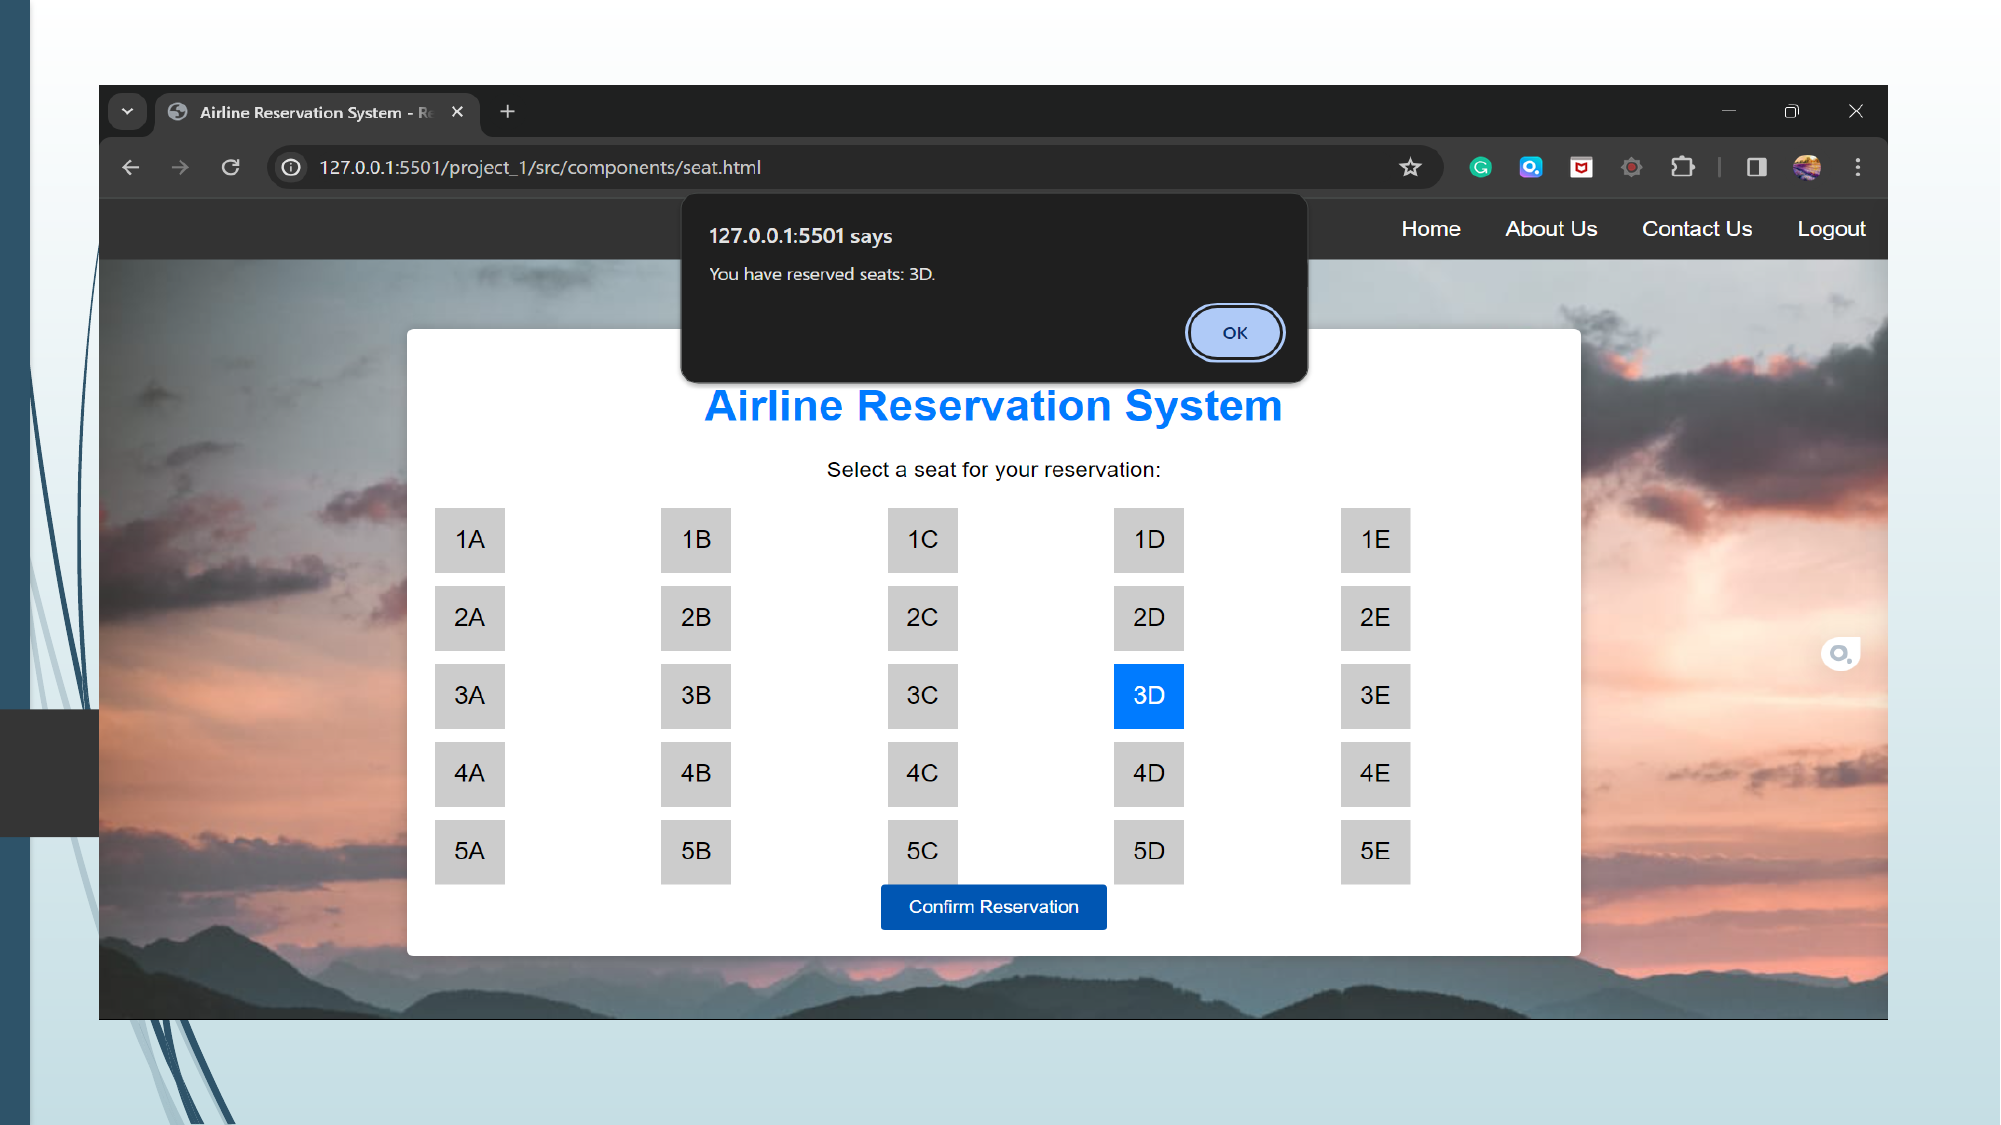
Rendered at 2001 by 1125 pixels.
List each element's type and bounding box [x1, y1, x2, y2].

picture [99, 85, 1888, 1020]
